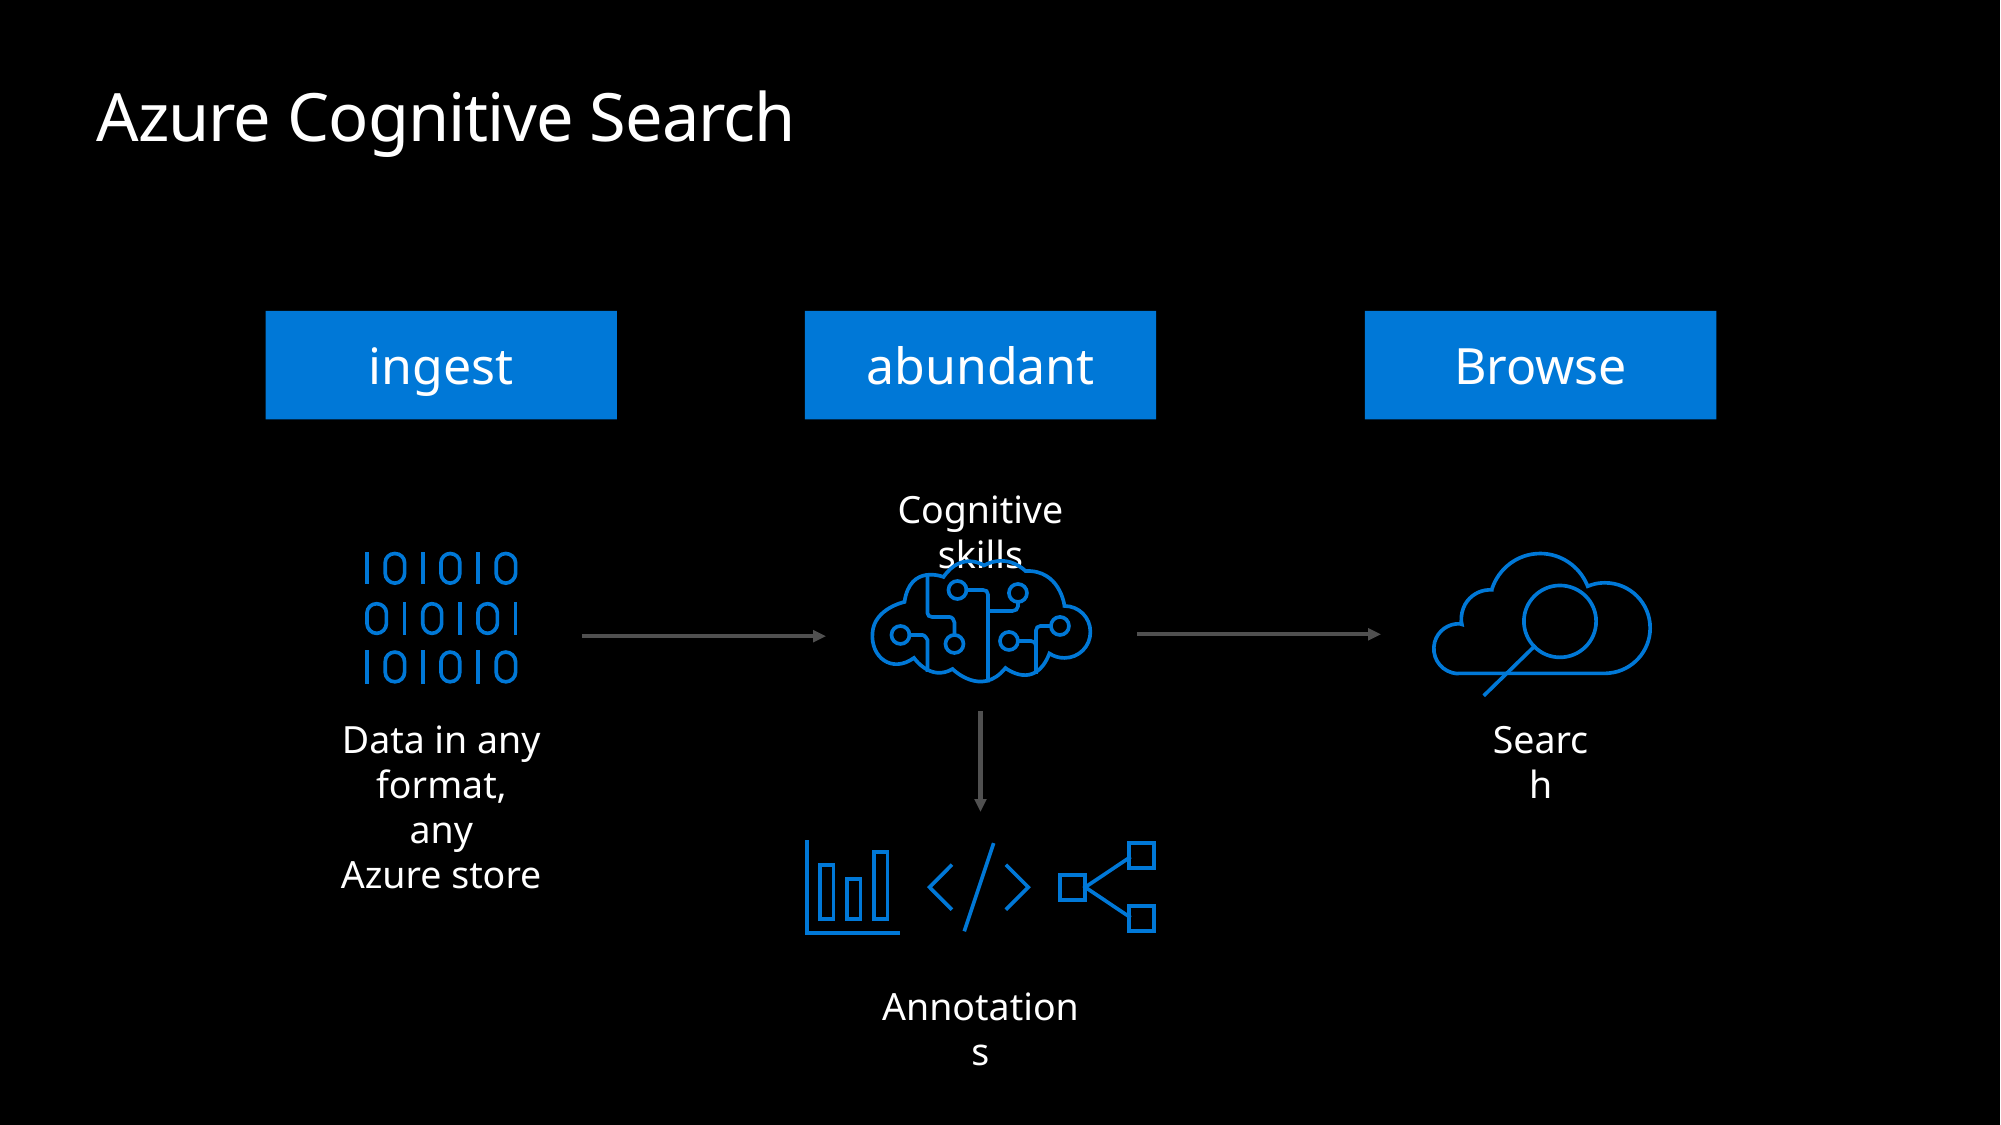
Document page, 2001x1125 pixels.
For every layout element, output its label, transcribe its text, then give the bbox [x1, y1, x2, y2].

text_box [265, 310, 1717, 1037]
title Azure Cognitive Search [96, 75, 1904, 156]
